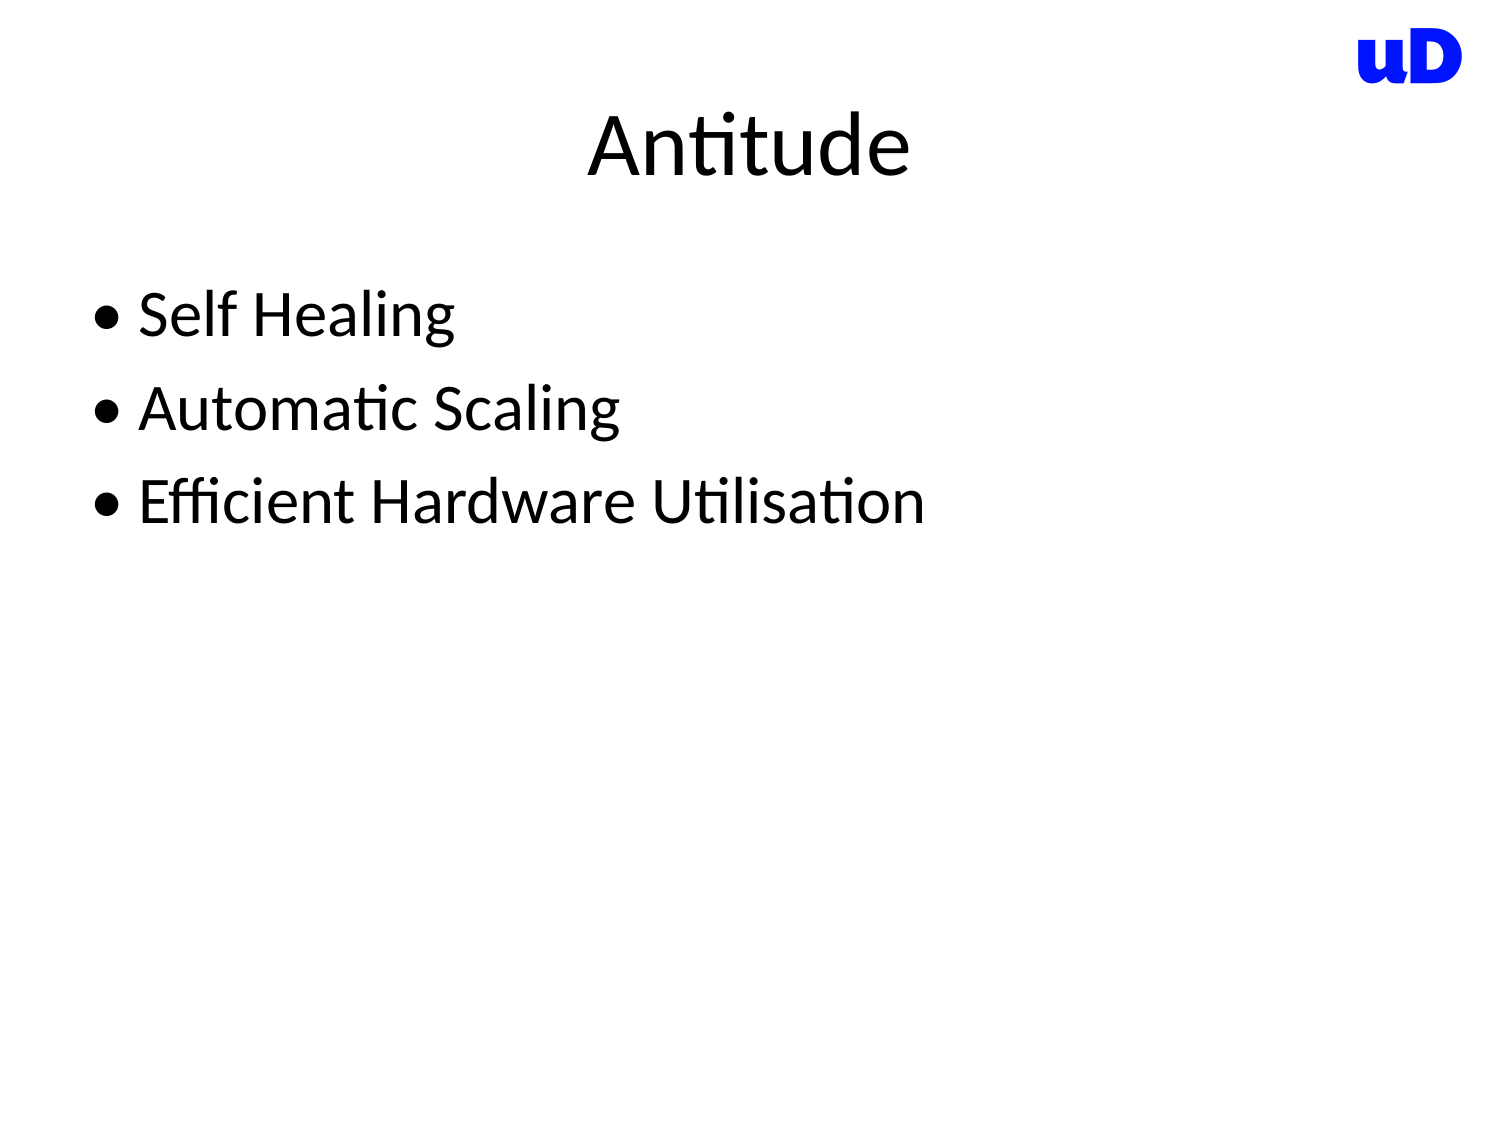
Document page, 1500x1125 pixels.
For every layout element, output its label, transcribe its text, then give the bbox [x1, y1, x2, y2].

title Antitude [75, 45, 1425, 233]
picture [1321, 0, 1500, 112]
list • Self Healing • Automatic Scaling • Efficient Hardware Utilisation [75, 262, 1425, 999]
